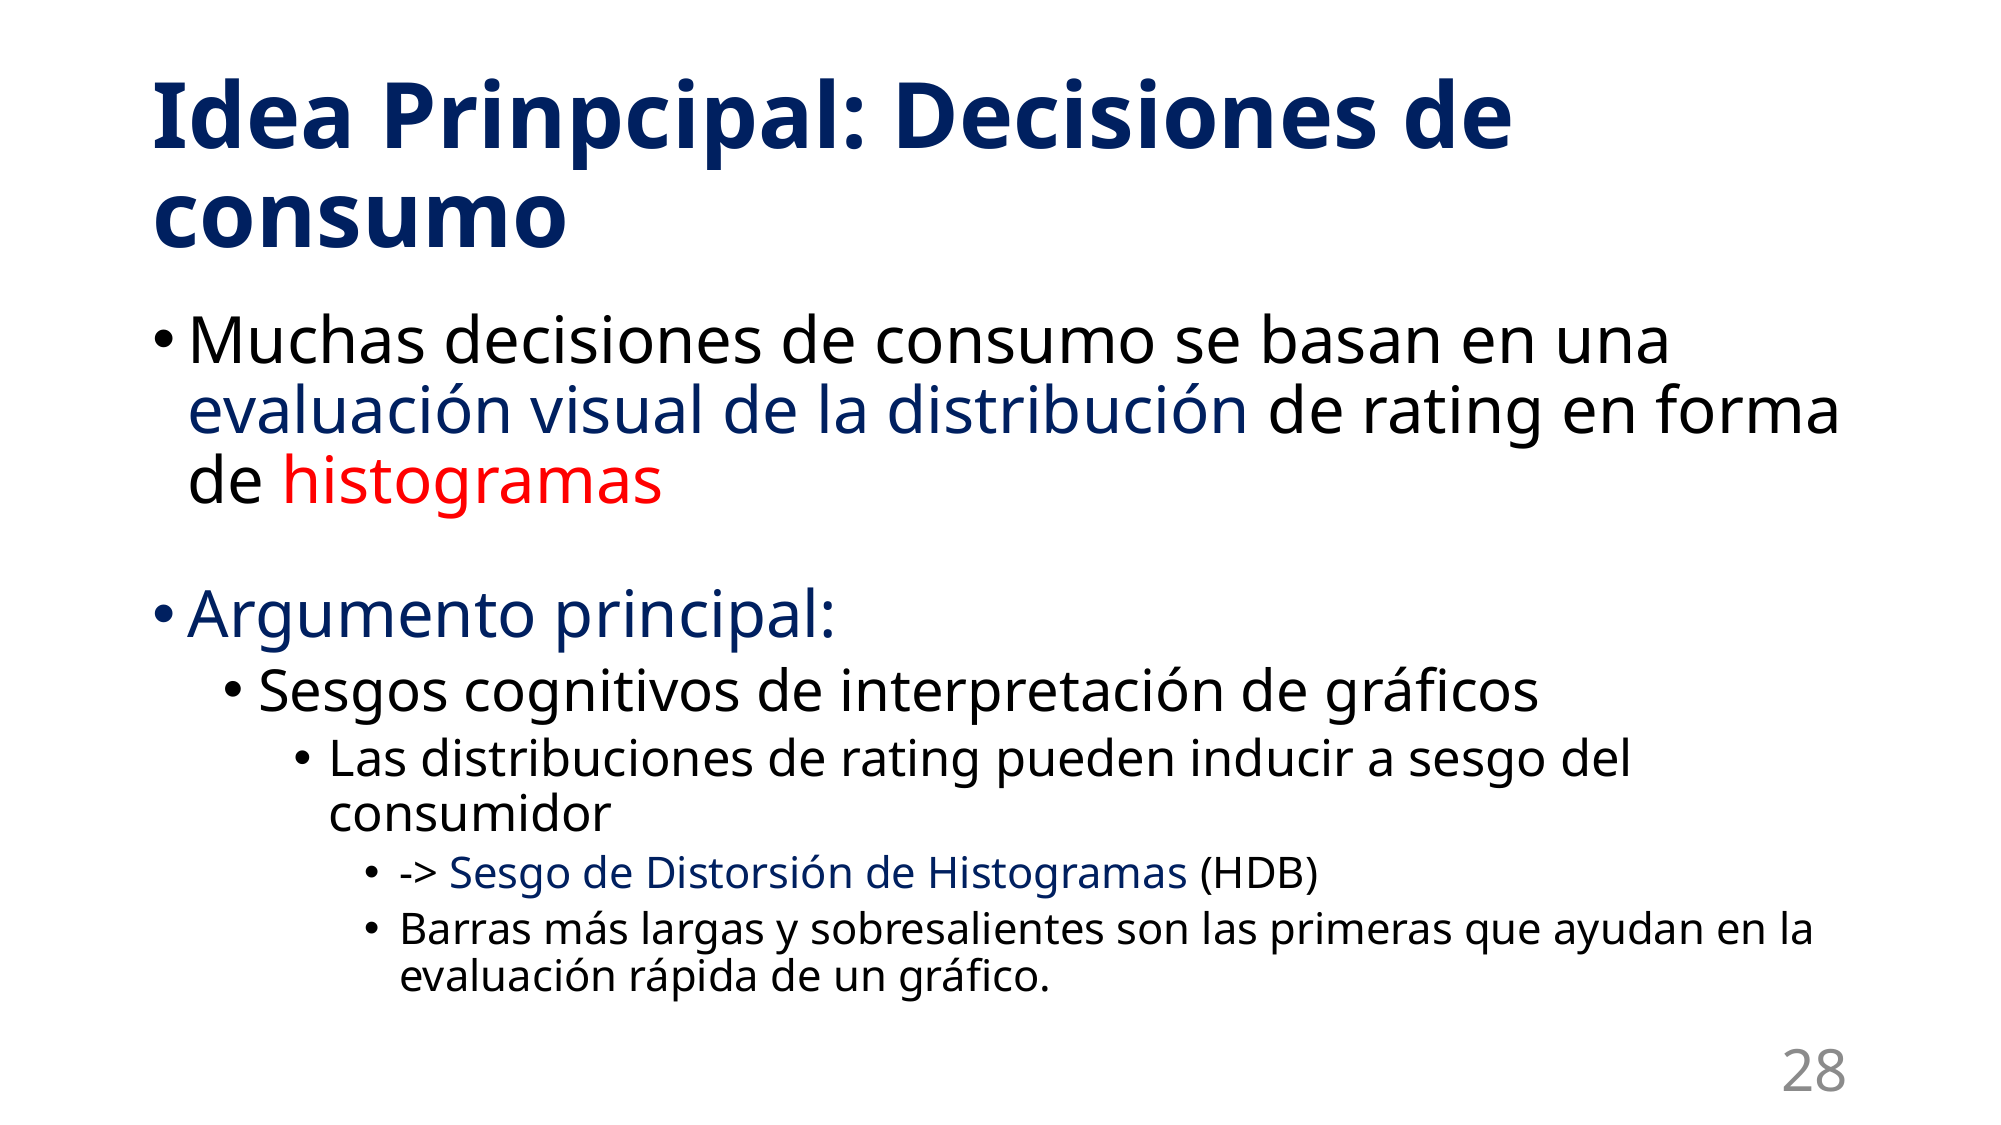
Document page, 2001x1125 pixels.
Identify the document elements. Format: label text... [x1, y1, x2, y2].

slide_number 28 [1412, 1042, 1863, 1103]
title Idea Prinpcipal: Decisiones de consumo [137, 59, 1863, 278]
list Muchas decisiones de consumo se basan en una evaluación visual de la distribución de rating en forma de histogramas Argumento principal: Sesgos cognitivos de interpretación de gráficos Las distribuciones de rating pueden inducir a sesgo del consumidor -> Sesgo de Distorsión de Histogramas (HDB) Barras más largas y sobresalientes son las primeras que ayudan en la evaluación rápida de un gráfico. [137, 299, 1863, 1014]
